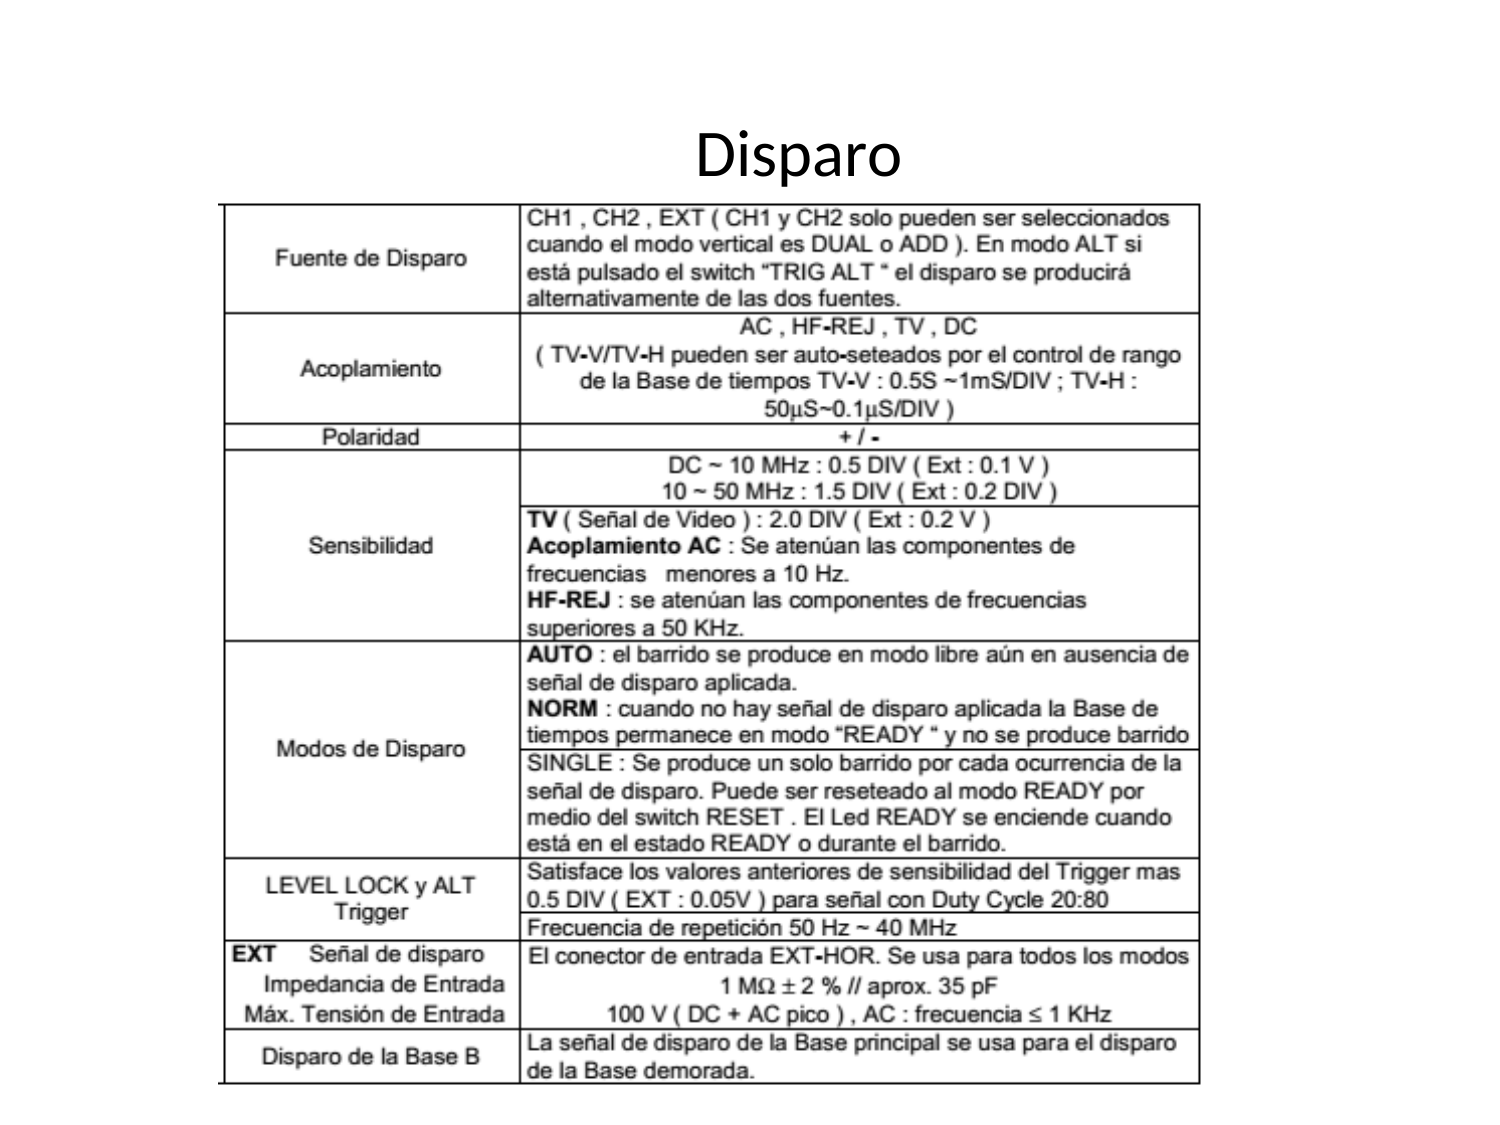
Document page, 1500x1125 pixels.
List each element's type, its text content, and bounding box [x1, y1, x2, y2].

list Disparo [123, 101, 1474, 845]
picture [218, 196, 1211, 1101]
